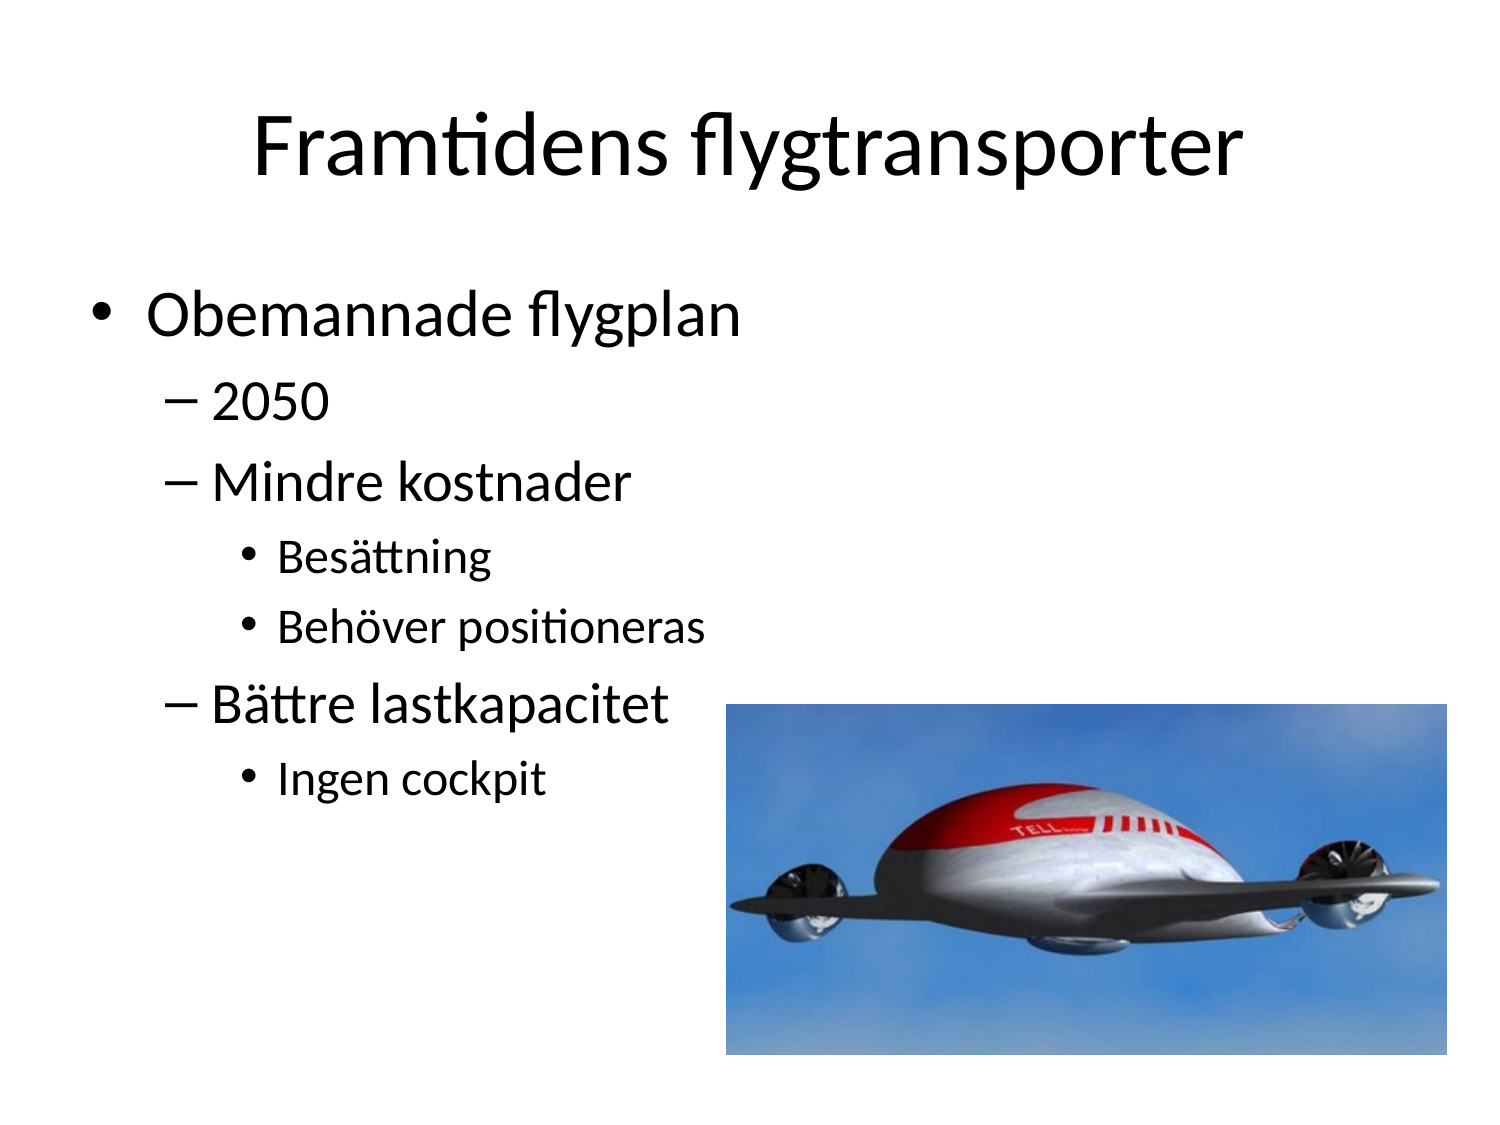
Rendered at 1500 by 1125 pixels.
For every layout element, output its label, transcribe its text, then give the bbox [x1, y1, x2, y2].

picture [726, 703, 1447, 1055]
list Obemannade flygplan 2050 Mindre kostnader Besättning Behöver positioneras Bättre lastkapacitet Ingen cockpit [75, 262, 1425, 1005]
title Framtidens flygtransporter [75, 45, 1425, 233]
